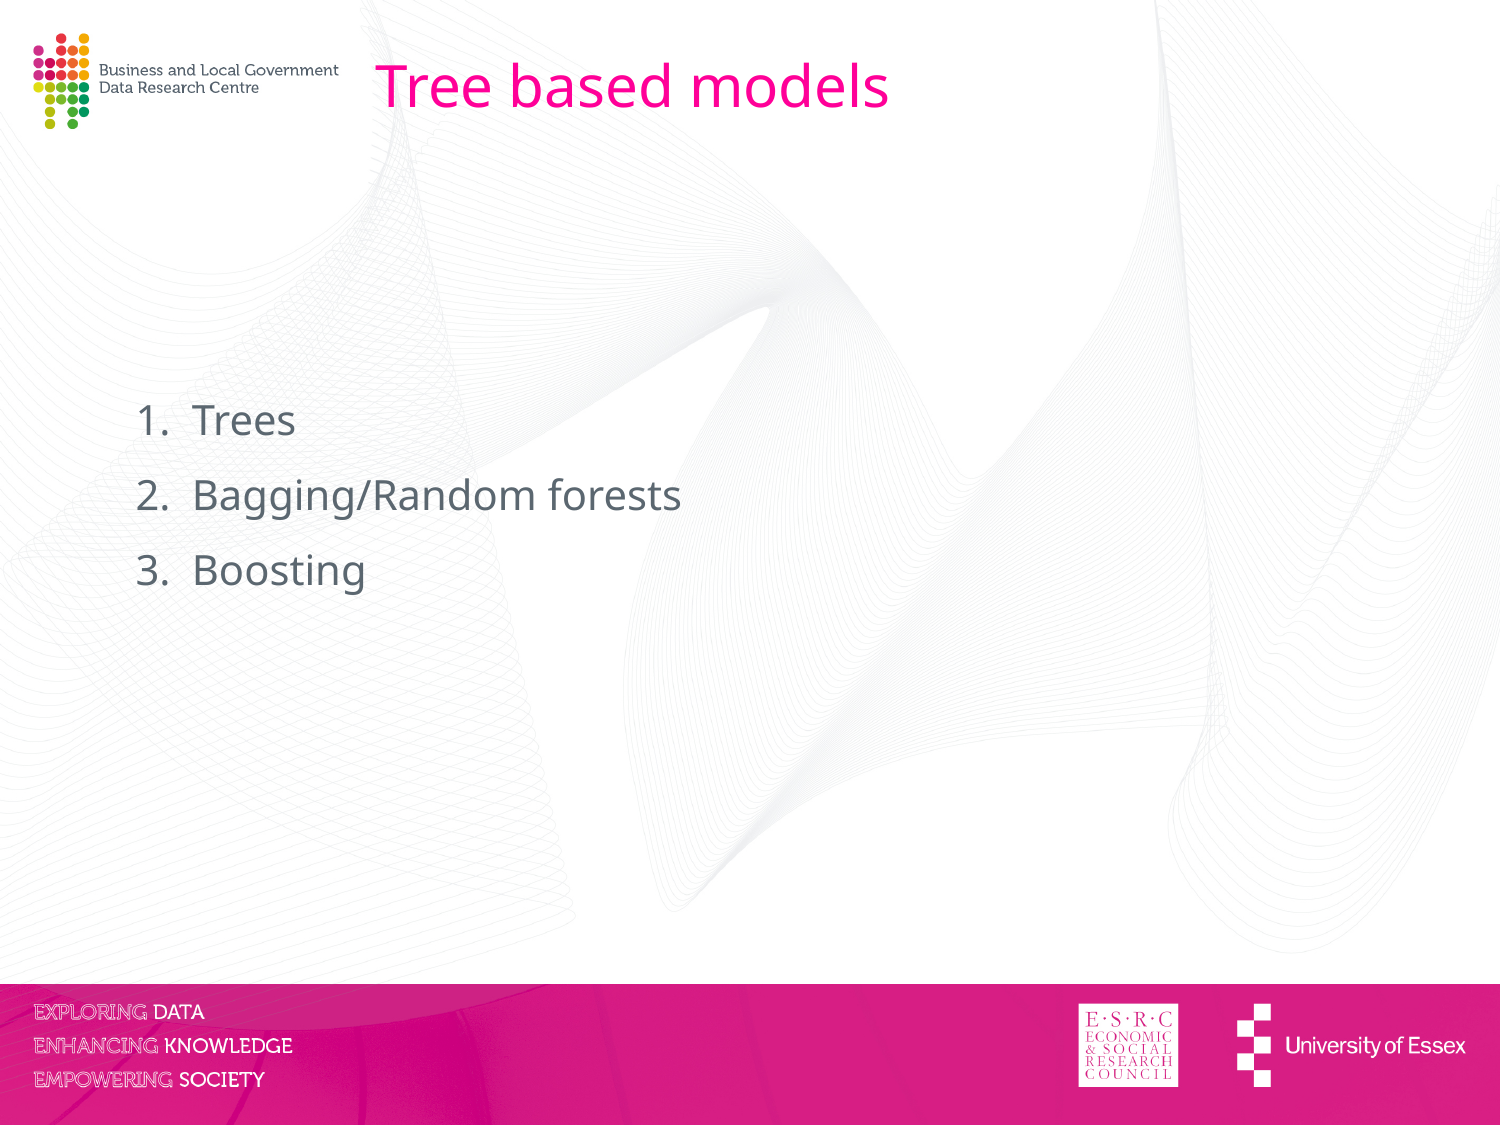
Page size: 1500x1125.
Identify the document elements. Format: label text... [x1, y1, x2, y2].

text_box Trees Bagging/Random forests Boosting [120, 361, 1441, 785]
picture [0, 0, 1500, 1125]
text_box Tree based models [360, 49, 1500, 147]
